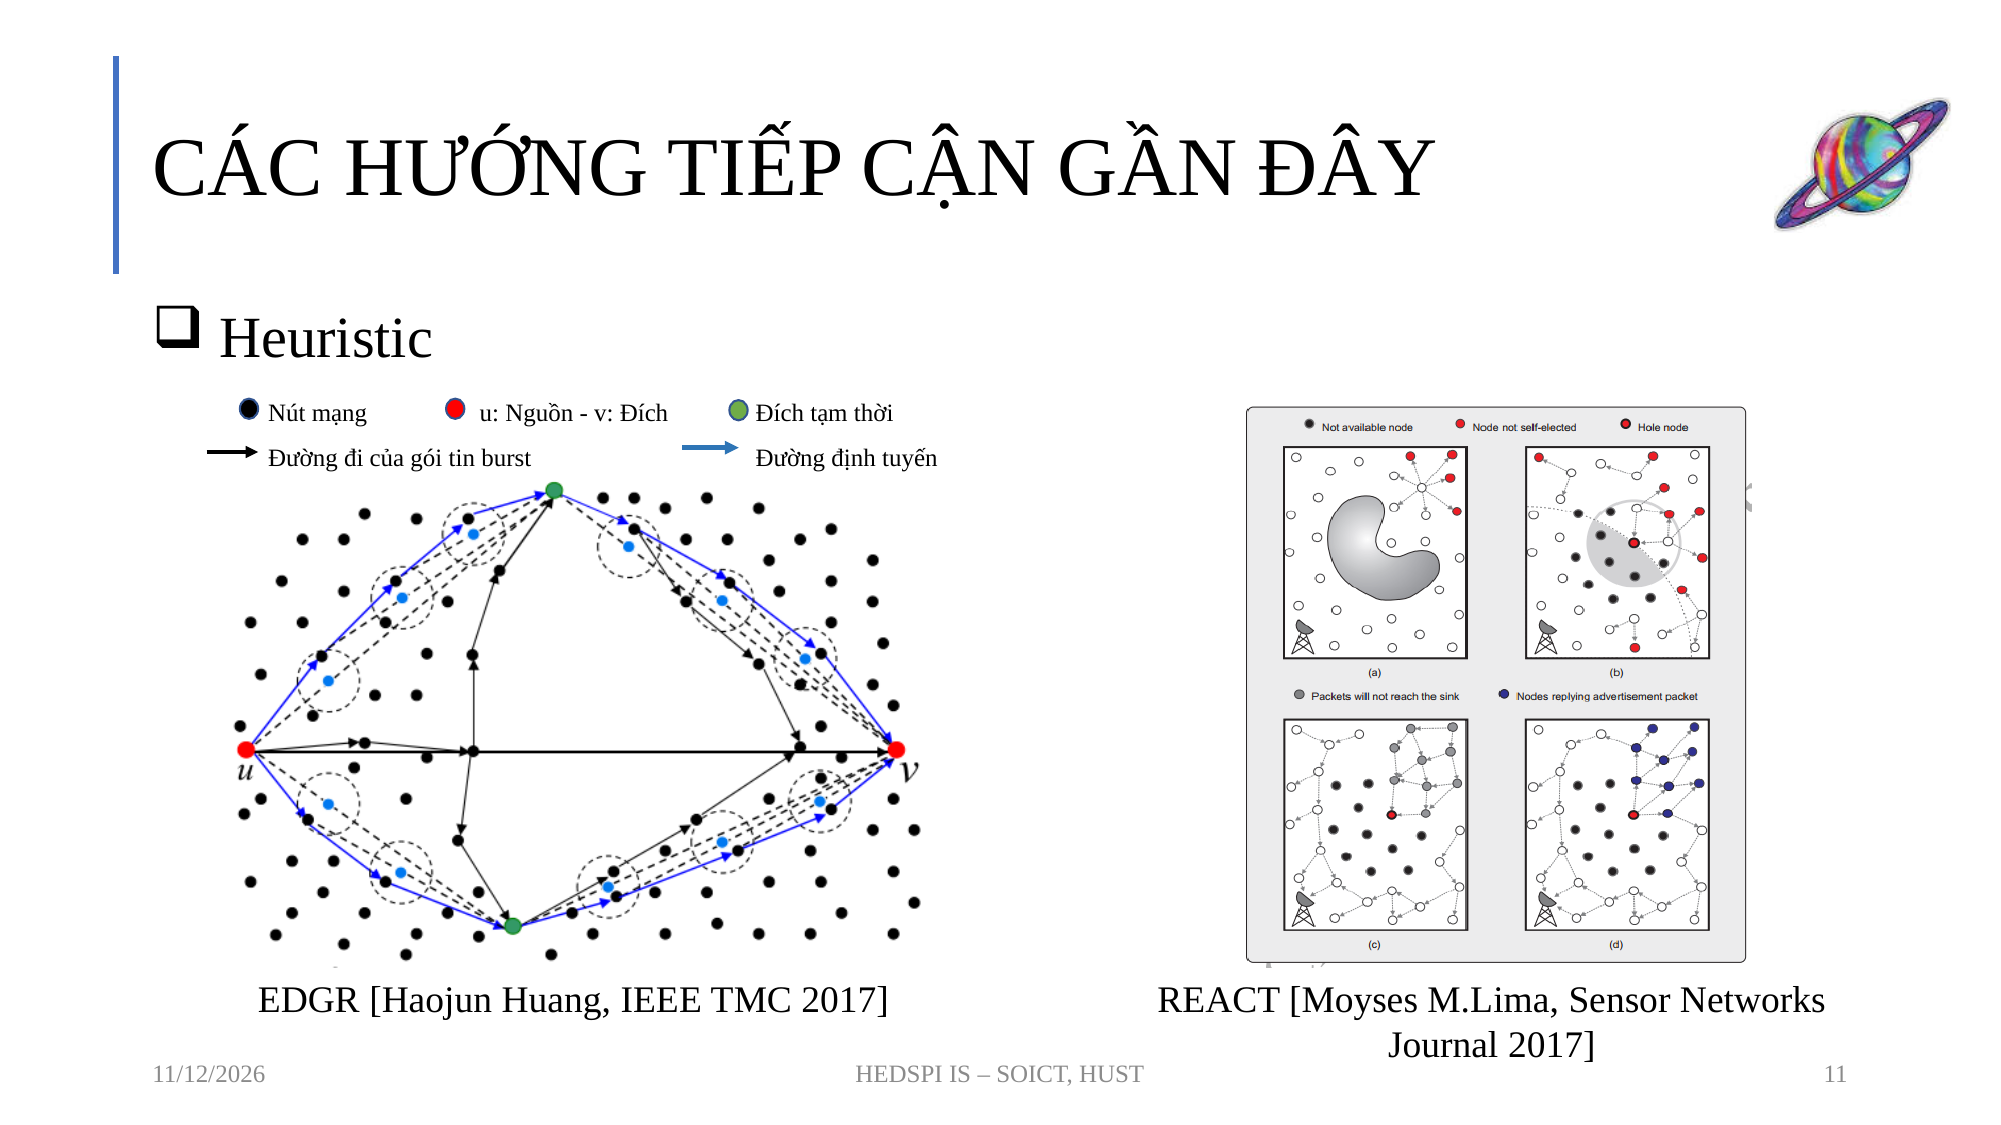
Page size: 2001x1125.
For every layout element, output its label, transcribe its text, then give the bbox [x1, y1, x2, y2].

footer HEDSPI IS – SOICT, HUST [662, 1042, 1338, 1103]
slide_number 11 [1412, 1042, 1863, 1103]
list Heuristic [137, 299, 1863, 1014]
title CÁC HƯỚNG TIẾP CẬN GẦN ĐÂY [137, 59, 1863, 278]
text_box REACT [Moyses M.Lima, Sensor Networks Journal 2017] [1132, 967, 1852, 1073]
picture [1232, 398, 1752, 968]
text_box Nút mạng u: Nguồn - v: Đích Đích tạm thời Đường đi của gói tin burst Đường định tuyến [215, 374, 983, 480]
picture [214, 477, 934, 968]
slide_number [137, 1042, 588, 1103]
text_box EDGR [Haojun Huang, IEEE TMC 2017] [243, 967, 963, 1028]
